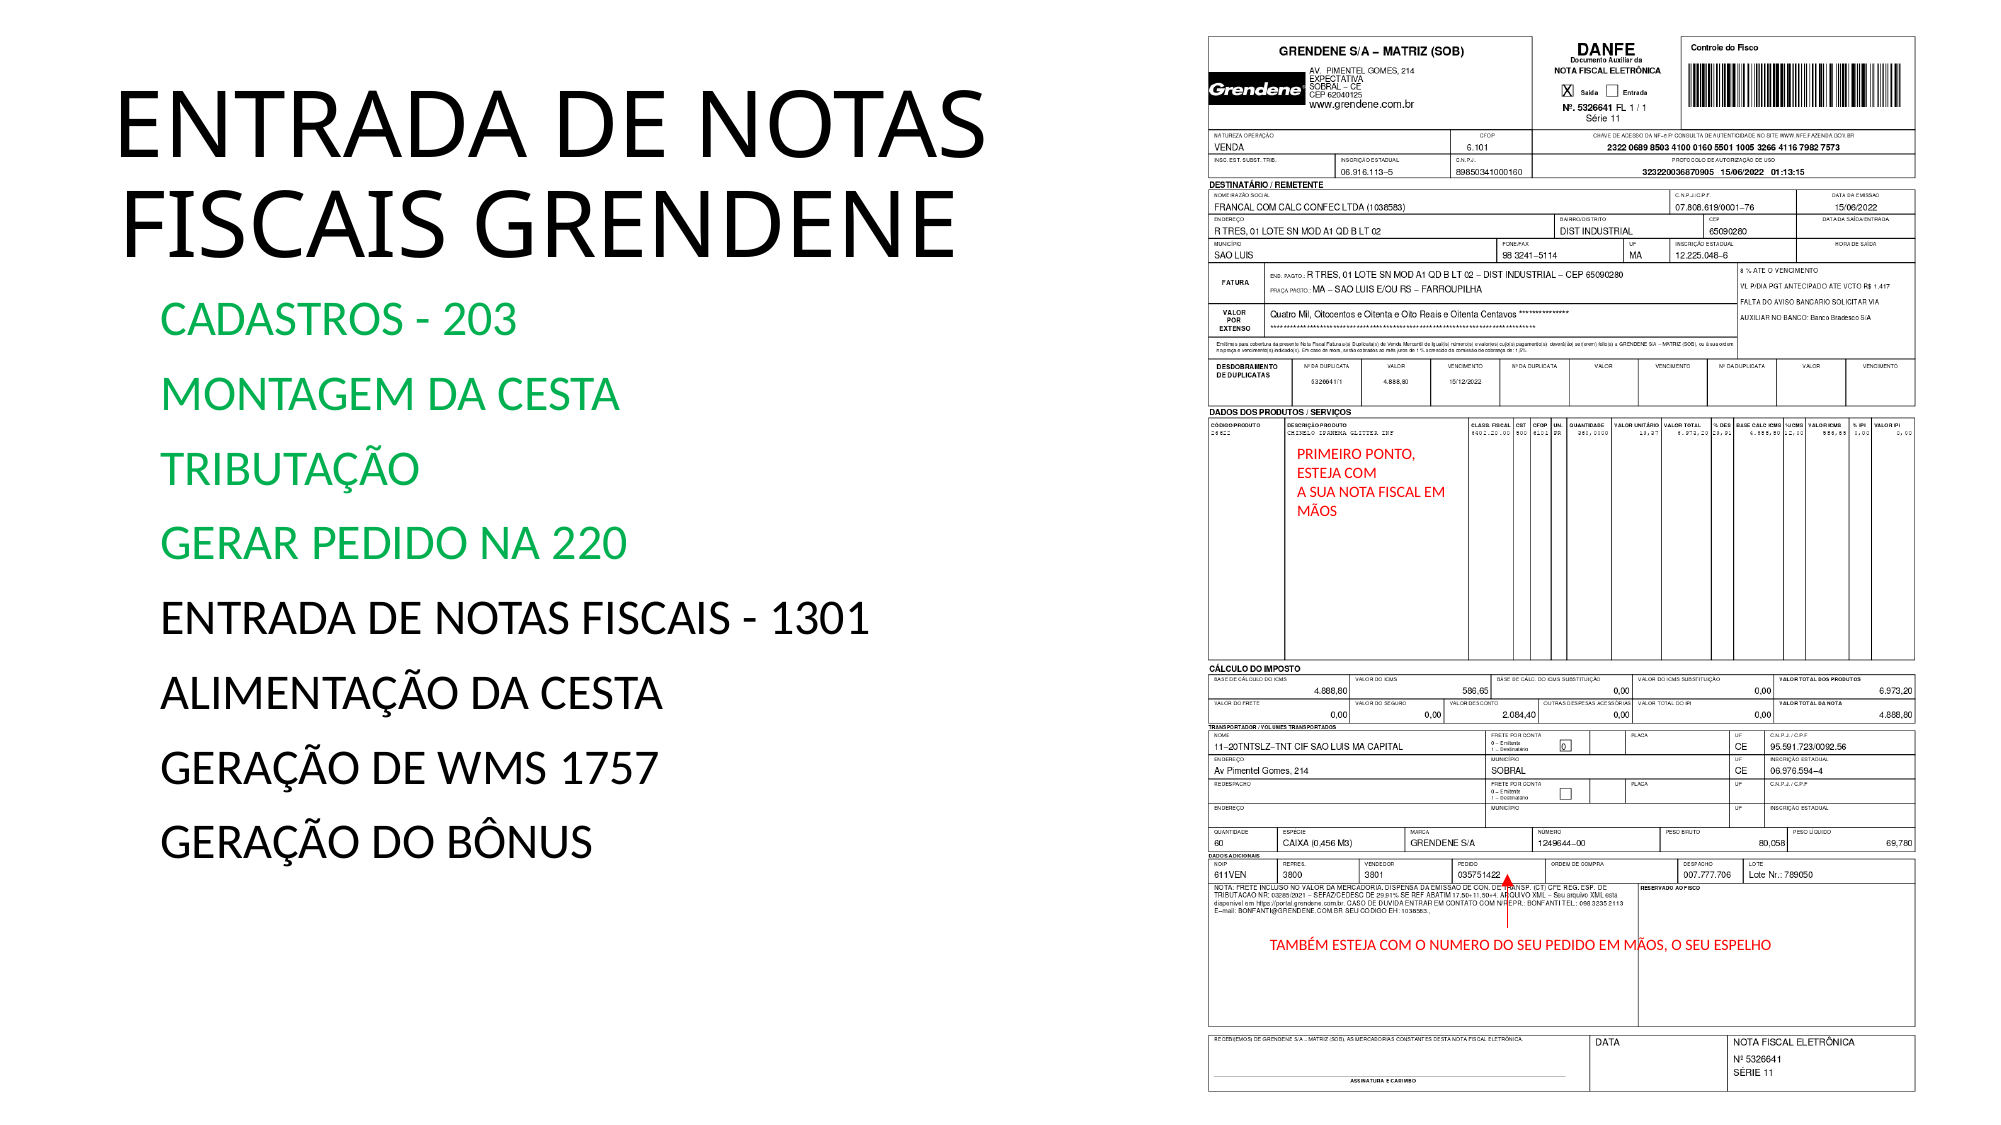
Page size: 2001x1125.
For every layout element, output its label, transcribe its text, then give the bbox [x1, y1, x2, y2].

text_box CADASTROS - 203 MONTAGEM DA CESTA TRIBUTAÇÃO GERAR PEDIDO NA 220 ENTRADA DE NOTAS FISCAIS - 1301 ALIMENTAÇÃO DA CESTA GERAÇÃO DE WMS 1757 GERAÇÃO DO BÔNUS [145, 284, 926, 999]
text_box ENTRADA DE NOTAS FISCAIS GRENDENE [48, 67, 1054, 285]
picture [1171, 0, 1952, 1105]
